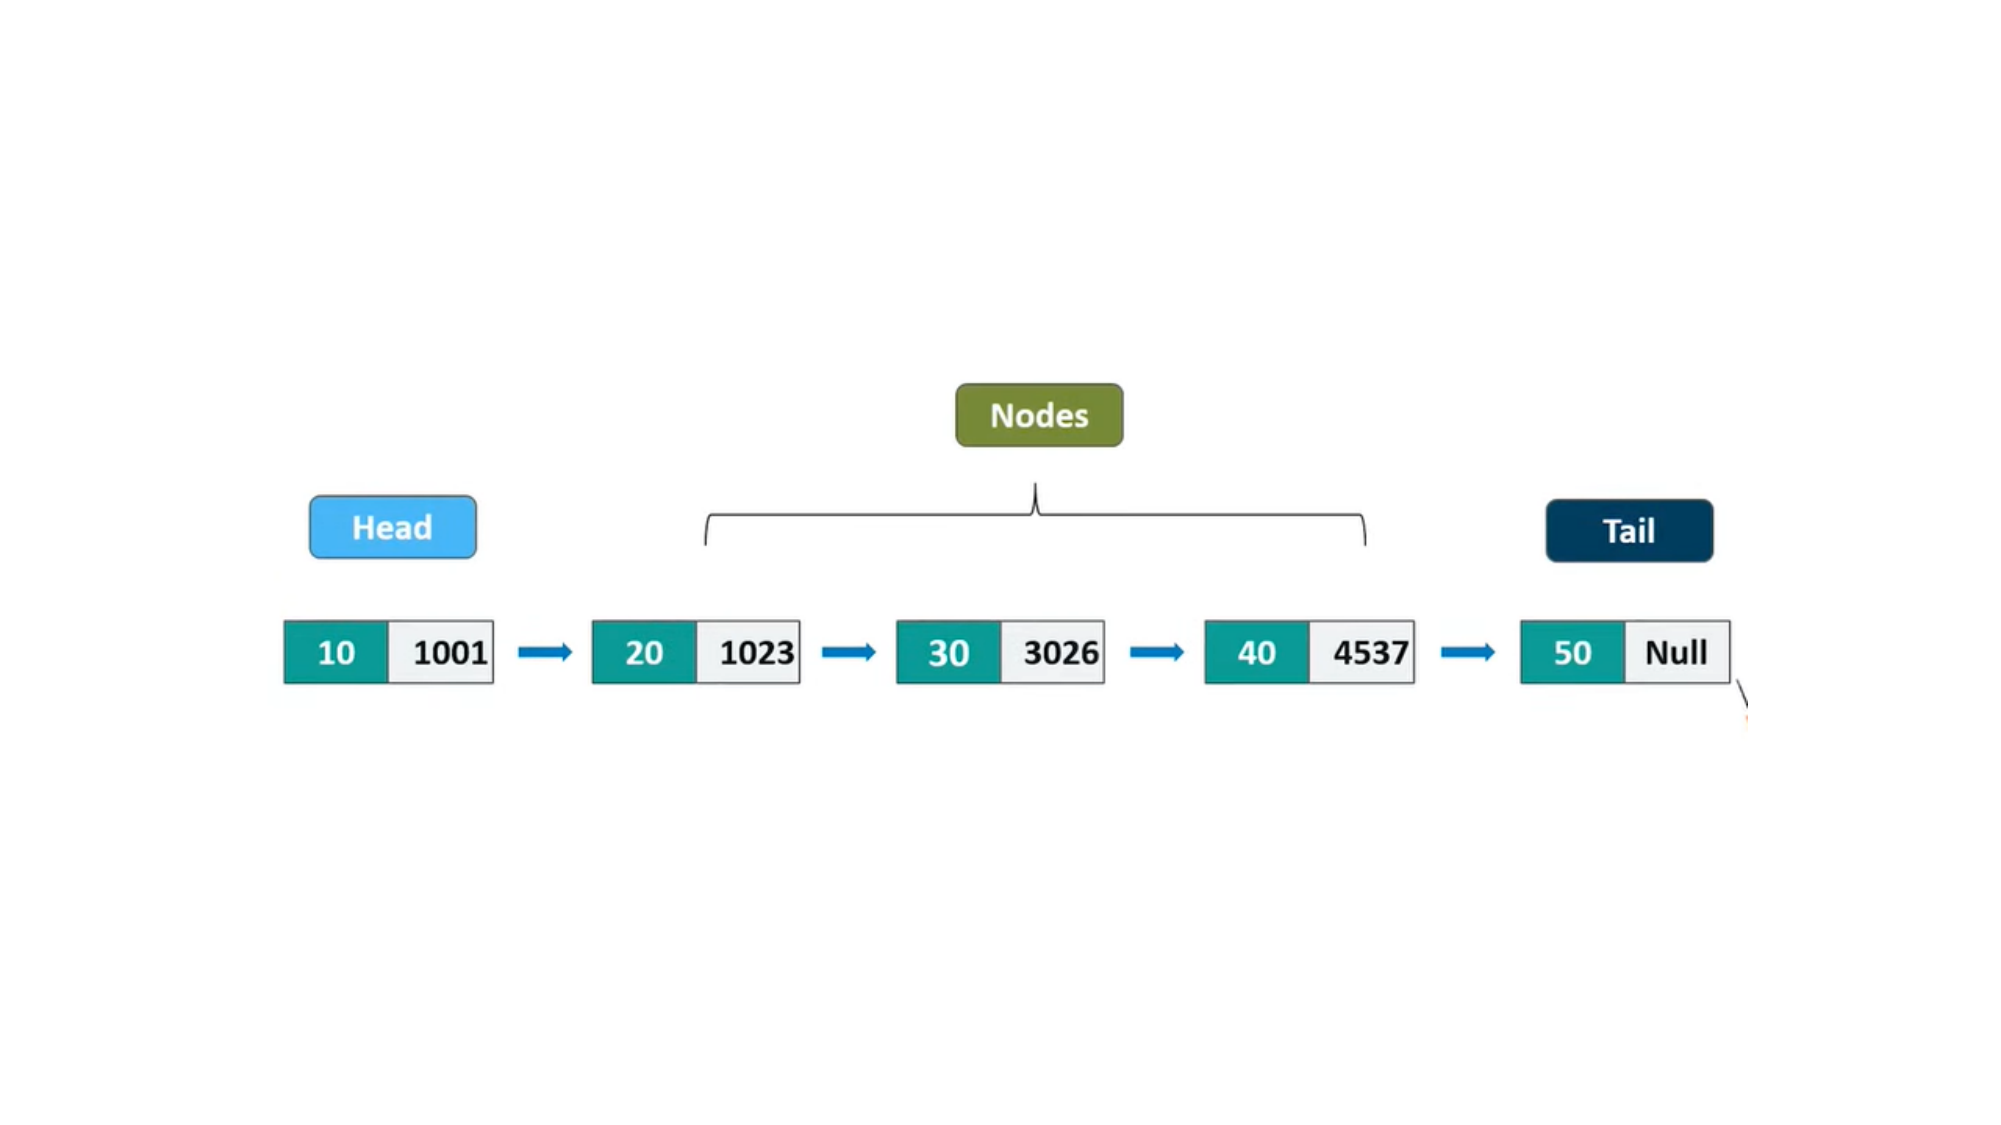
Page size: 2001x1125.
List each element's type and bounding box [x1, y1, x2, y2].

picture [252, 324, 1748, 801]
